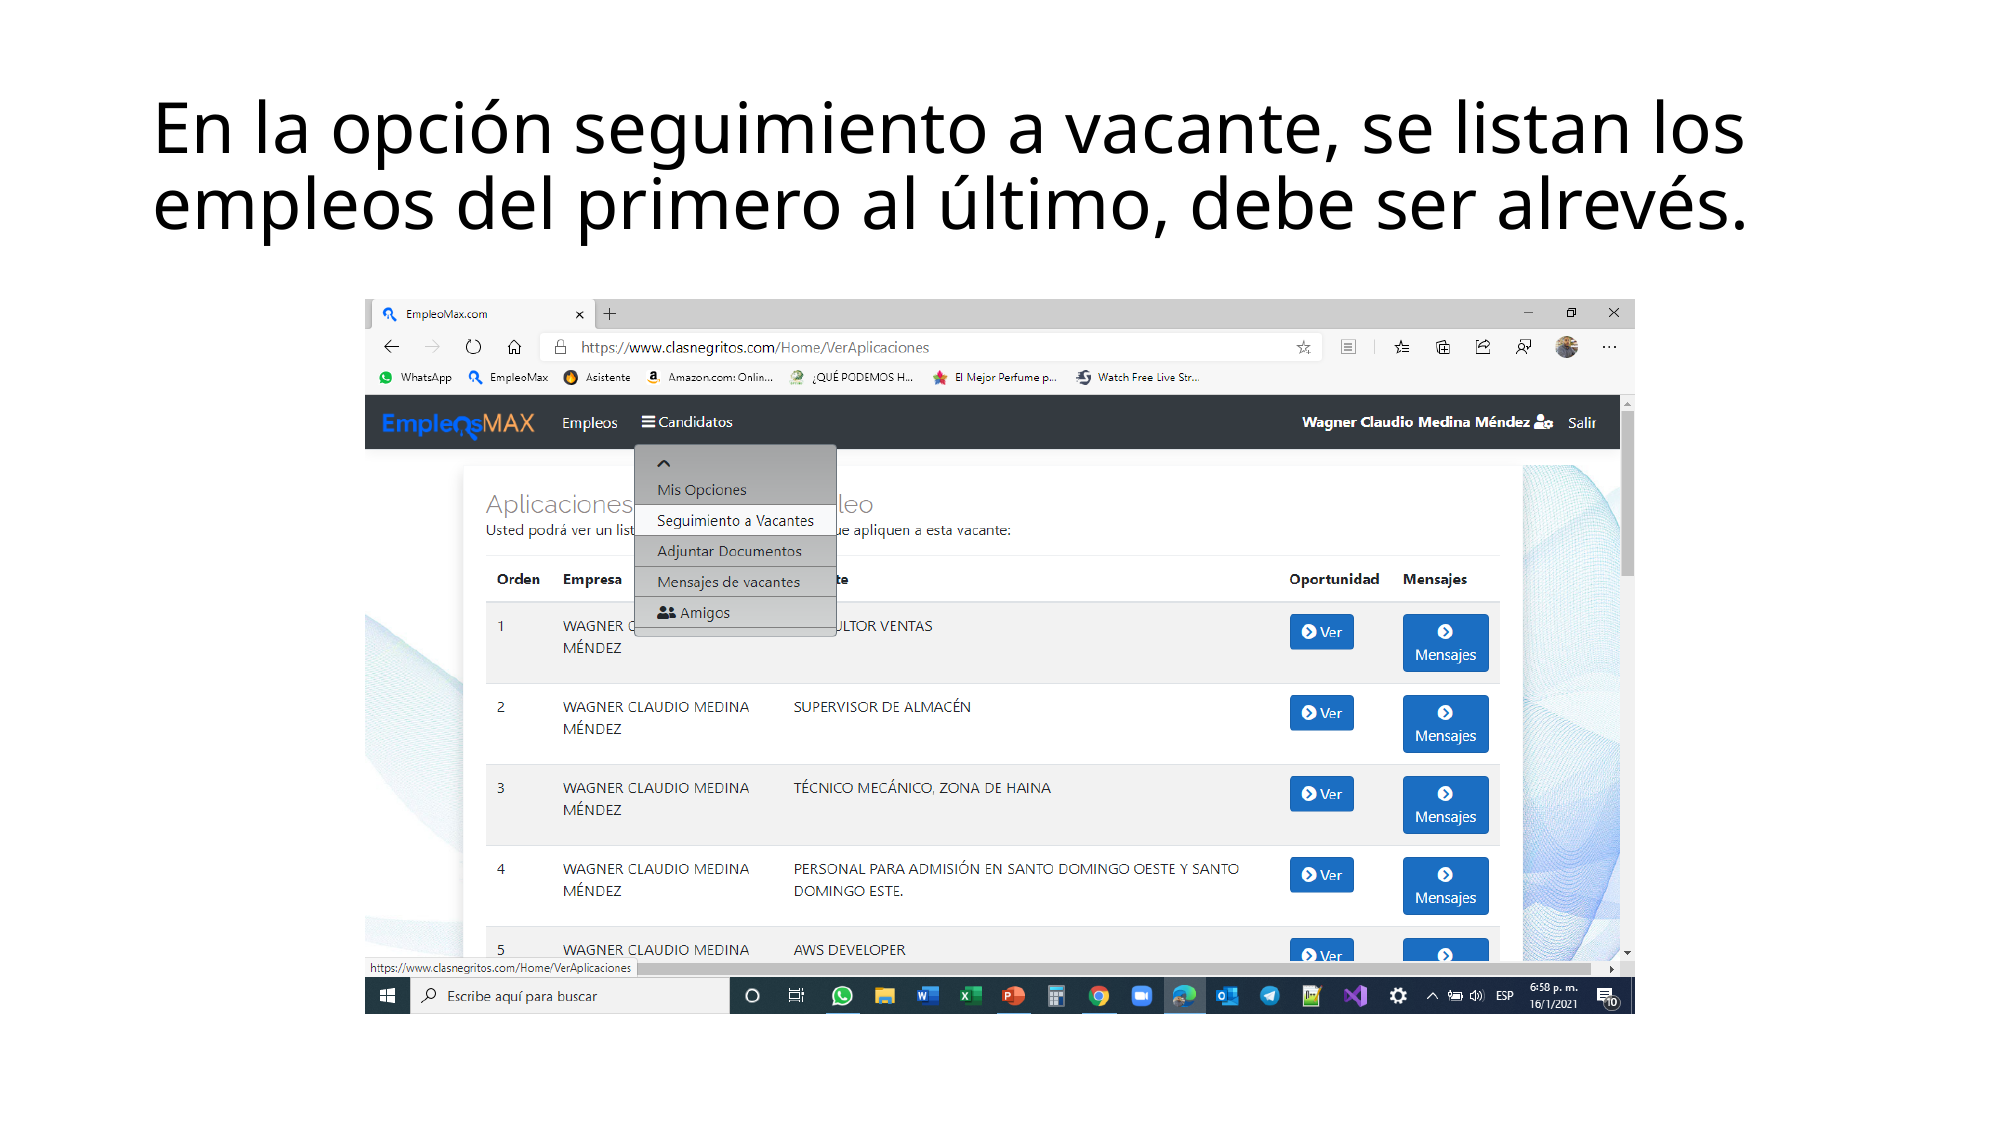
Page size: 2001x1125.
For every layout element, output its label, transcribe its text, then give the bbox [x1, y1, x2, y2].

title En la opción seguimiento a vacante, se listan los empleos del primero al último, debe ser alrevés. [137, 59, 1863, 278]
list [365, 299, 1635, 1014]
